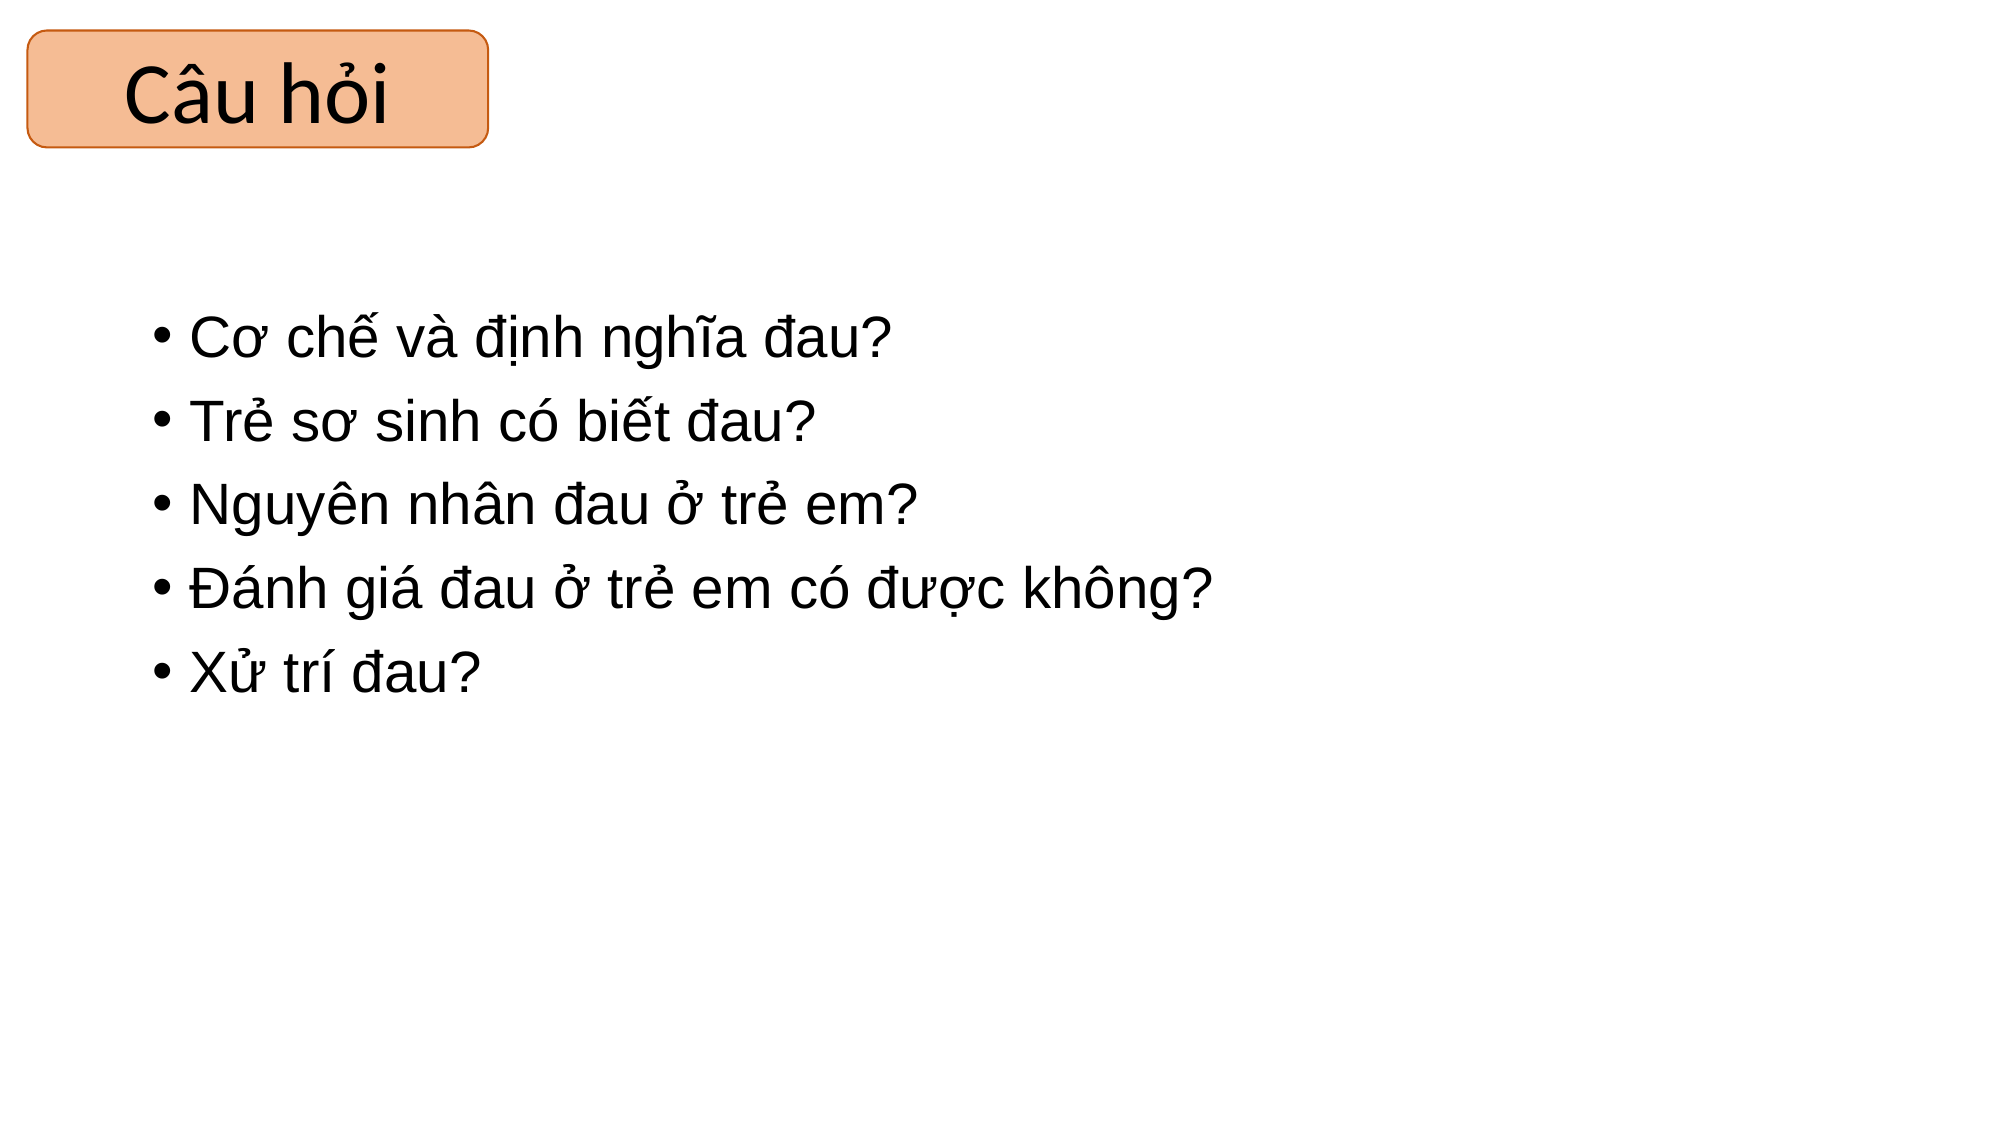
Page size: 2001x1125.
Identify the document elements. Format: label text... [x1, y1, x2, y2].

text_box Câu hỏi [26, 29, 490, 149]
list Cơ chế và định nghĩa đau? Trẻ sơ sinh có biết đau? Nguyên nhân đau ở trẻ em? Đánh giá đau ở trẻ em có được không? Xử trí đau? [137, 299, 1863, 1014]
